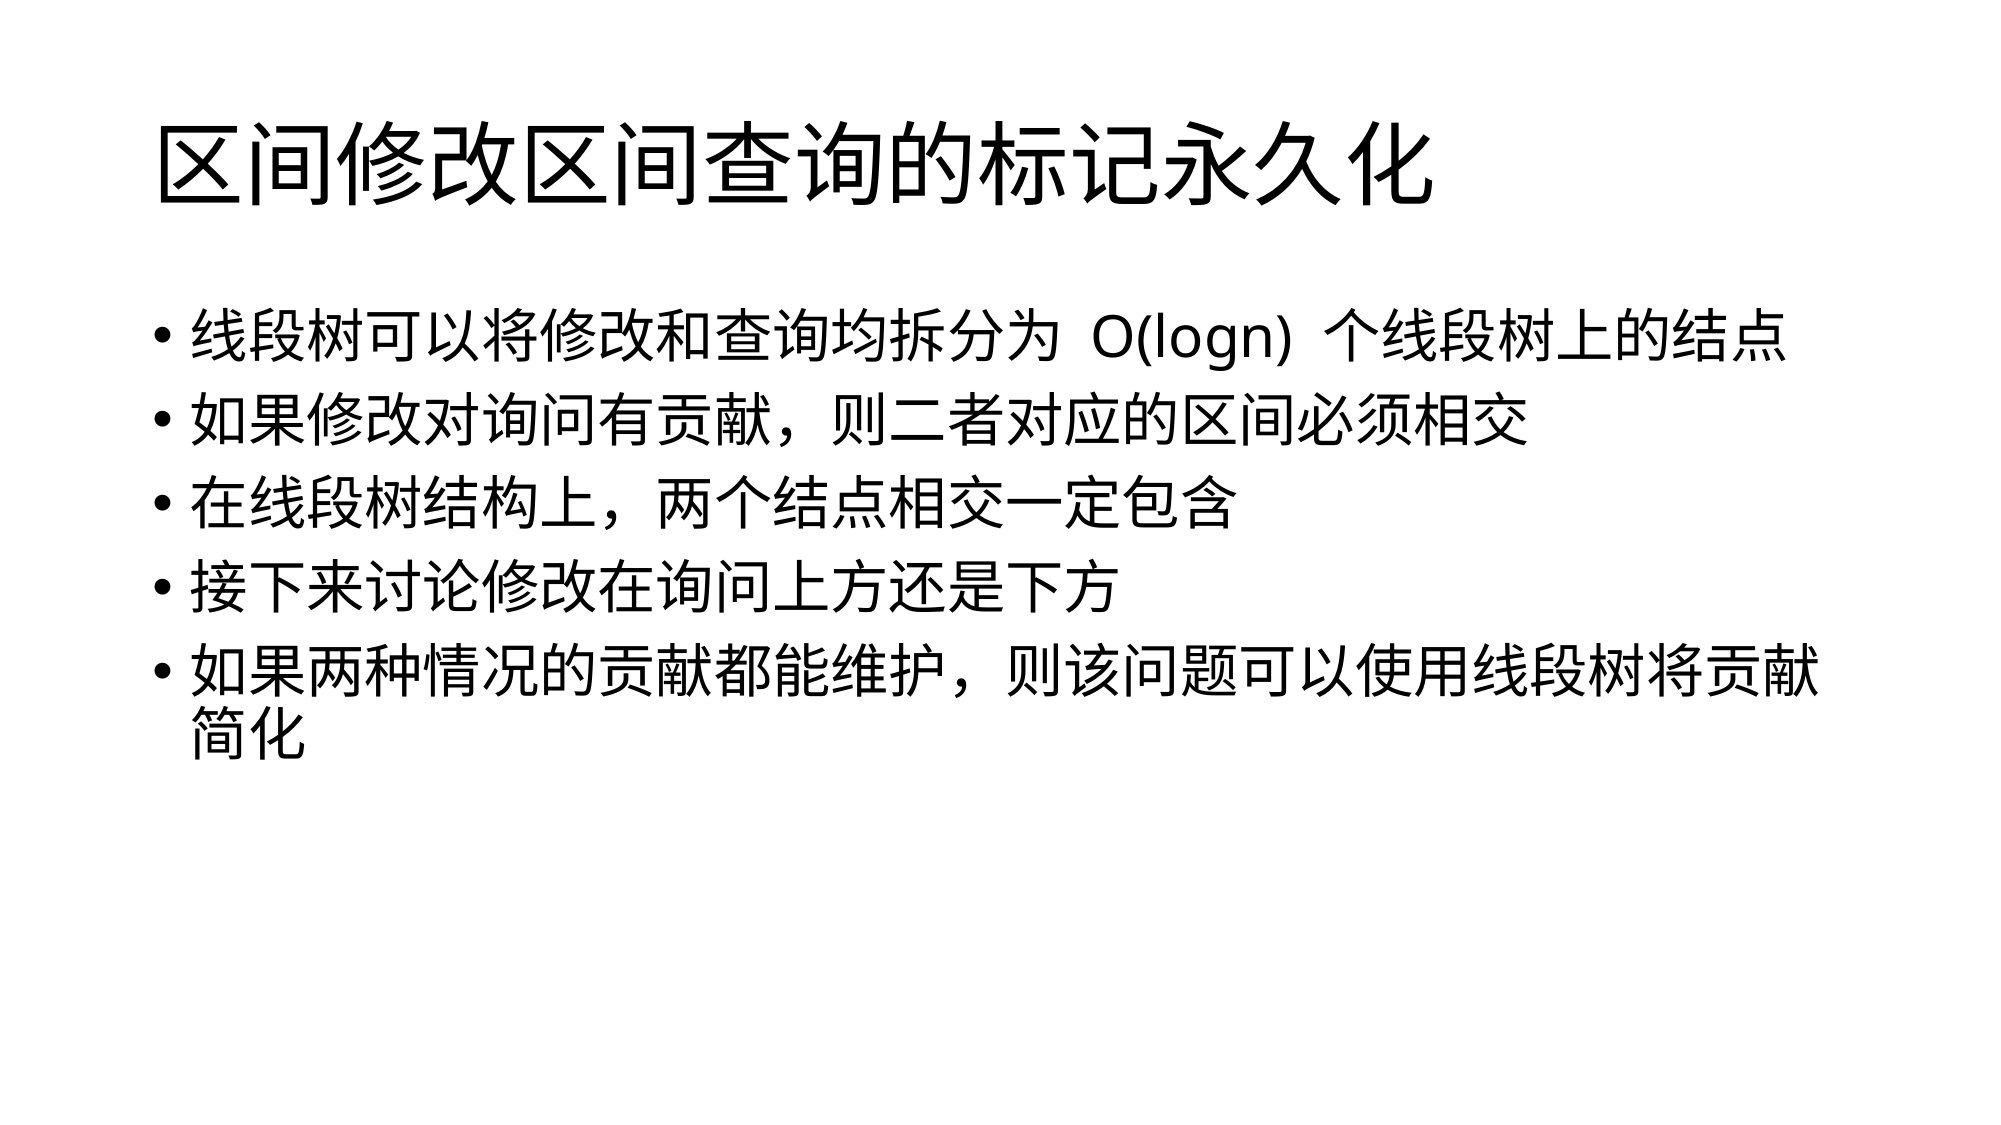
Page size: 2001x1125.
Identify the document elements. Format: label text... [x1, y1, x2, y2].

list 线段树可以将修改和查询均拆分为 O(logn) 个线段树上的结点 如果修改对询问有贡献，则二者对应的区间必须相交 在线段树结构上，两个结点相交一定包含 接下来讨论修改在询问上方还是下方 如果两种情况的贡献都能维护，则该问题可以使用线段树将贡献简化 [137, 299, 1863, 1014]
title 区间修改区间查询的标记永久化 [137, 59, 1863, 278]
